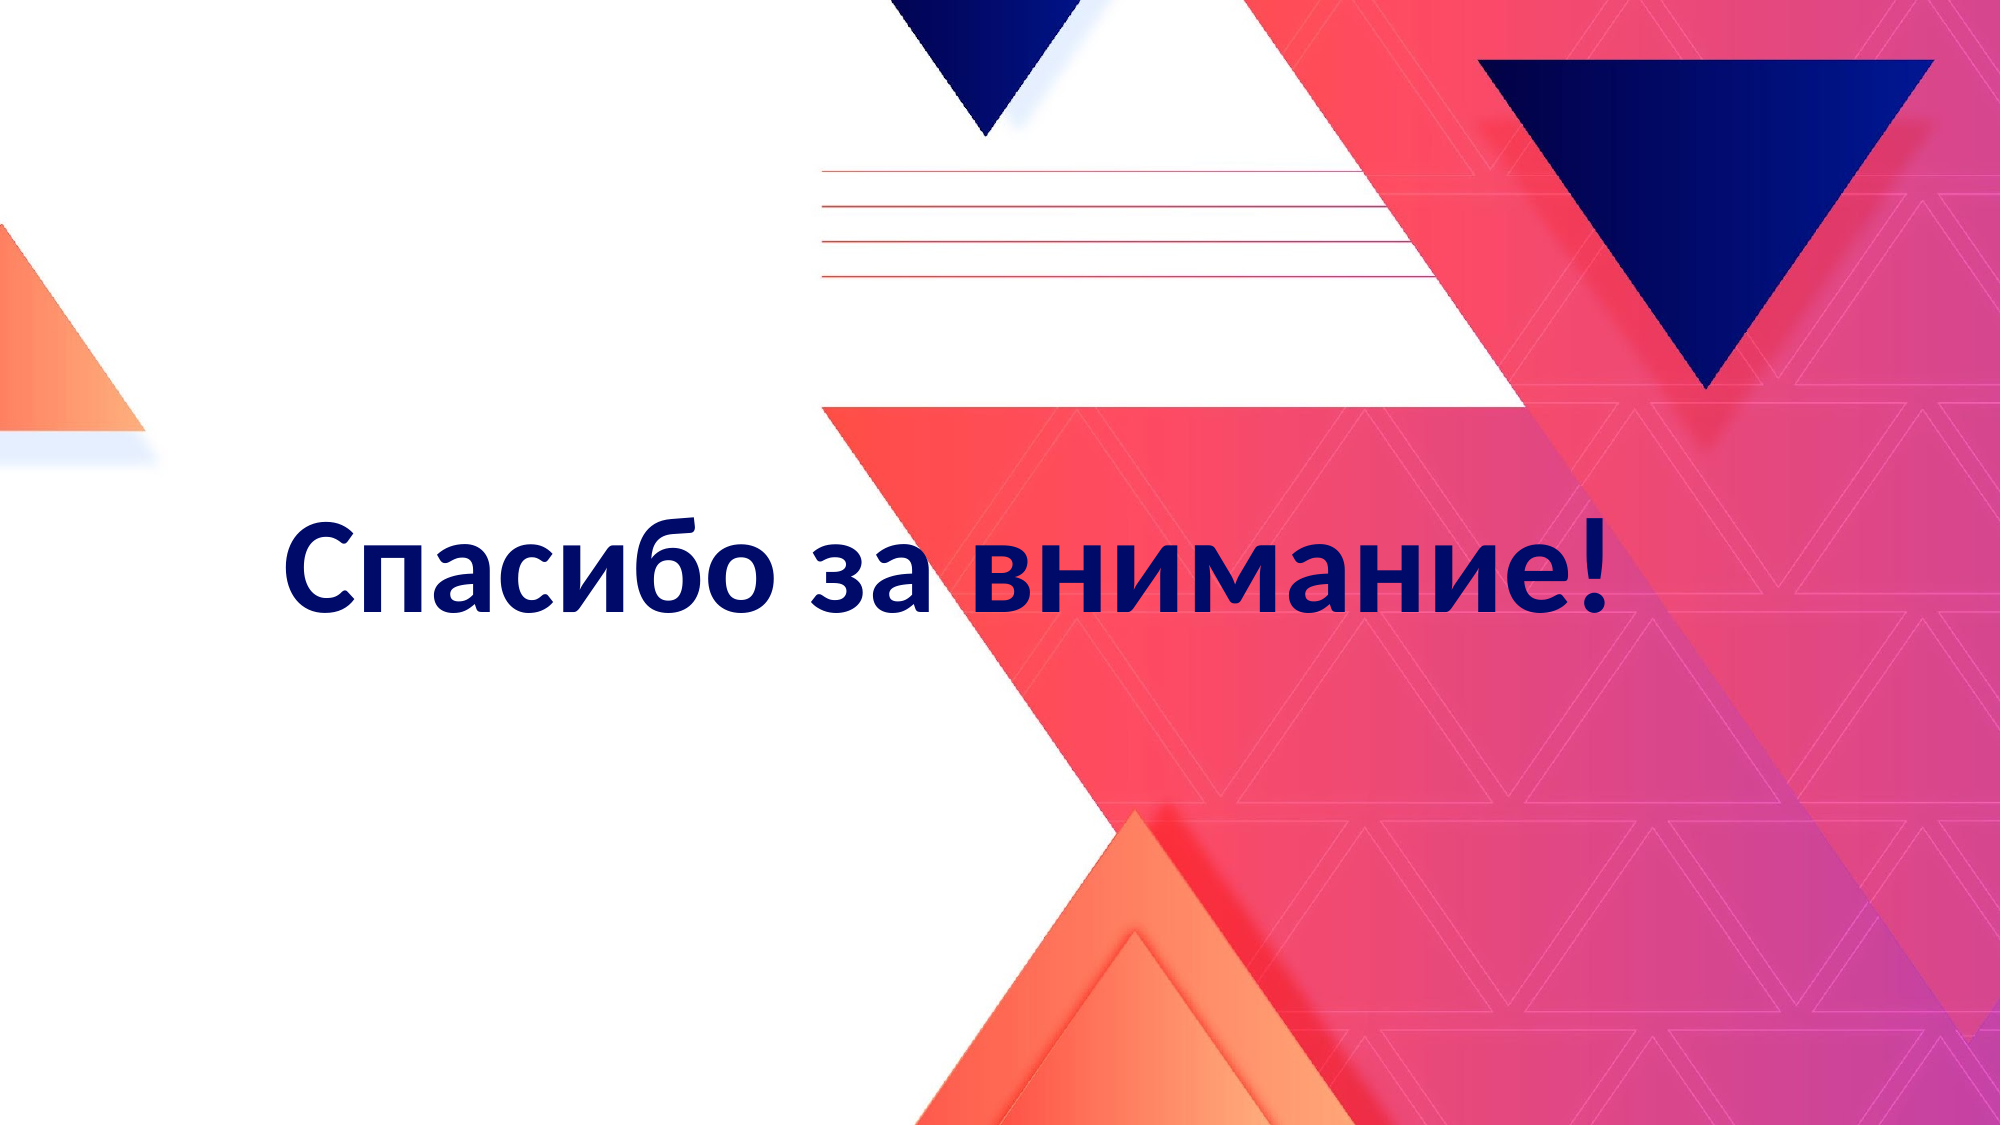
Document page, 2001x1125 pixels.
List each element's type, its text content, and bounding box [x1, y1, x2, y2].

title Спасибо за внимание! [268, 459, 1732, 651]
picture [0, 0, 2000, 1125]
